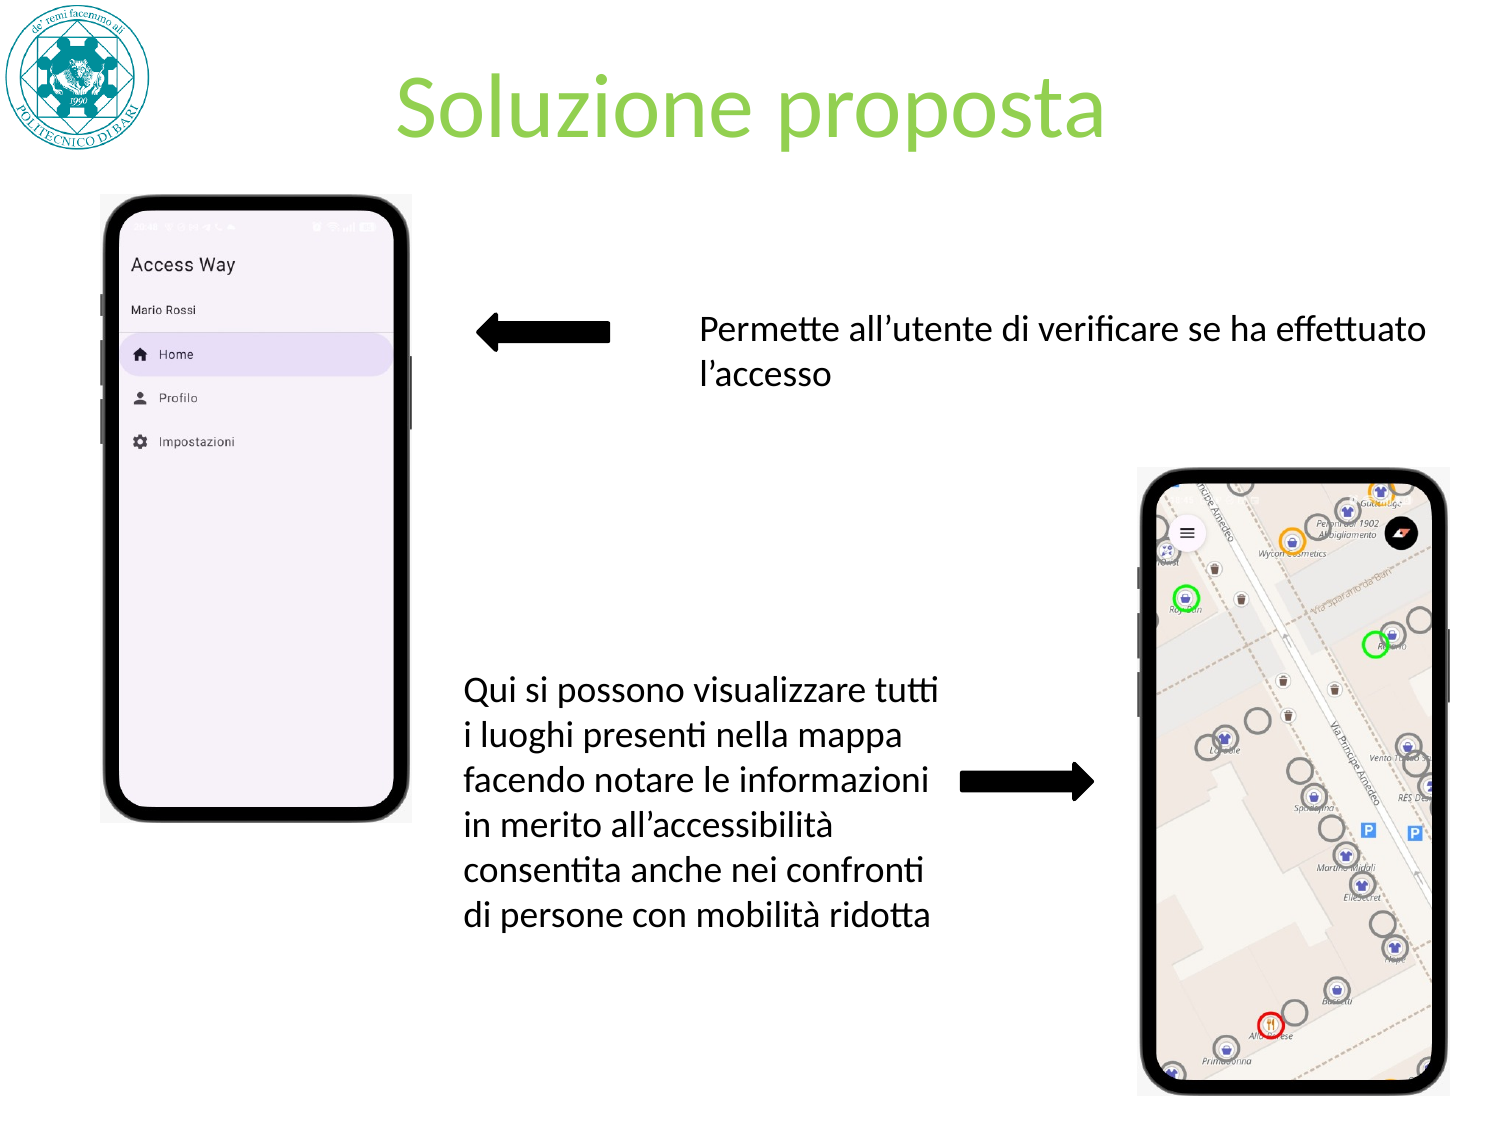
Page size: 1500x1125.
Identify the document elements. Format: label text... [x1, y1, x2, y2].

text_box [476, 312, 611, 352]
picture [1137, 467, 1450, 1096]
text_box Permette all’utente di verificare se ha effettuato l’accesso [684, 296, 1443, 402]
picture [0, 0, 154, 154]
text_box Qui si possono visualizzare tutti i luoghi presenti nella mappa facendo notare le informazioni in merito all’accessibilità consentita anche nei confronti di persone con mobilità ridotta [448, 657, 962, 943]
text_box [962, 761, 1095, 802]
picture [100, 194, 413, 823]
text_box Soluzione proposta [76, 7, 1427, 195]
